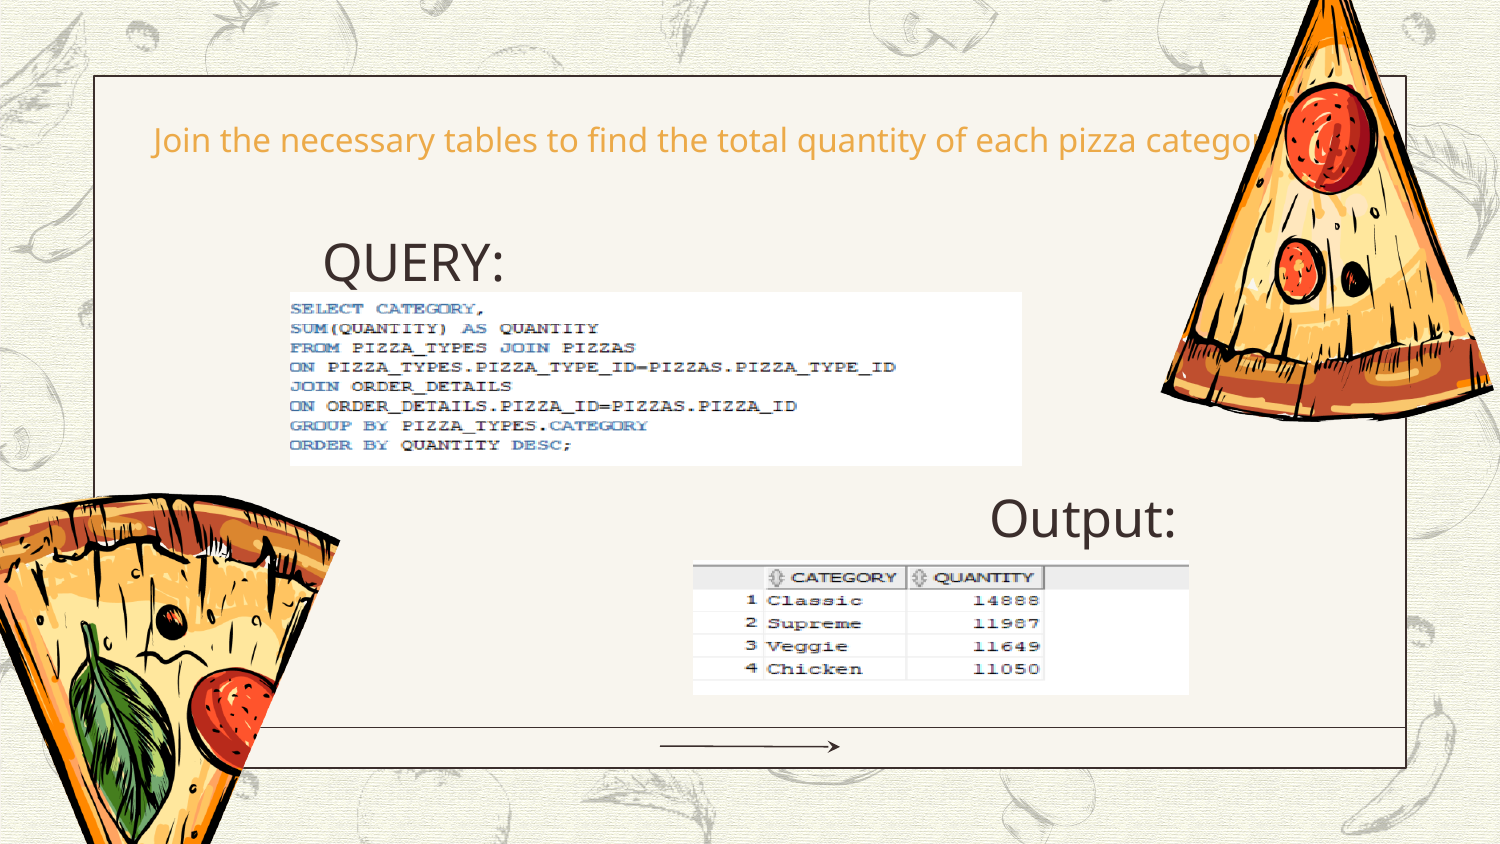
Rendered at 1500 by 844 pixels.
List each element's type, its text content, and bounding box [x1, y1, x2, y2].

subtitle Output: [442, 477, 1193, 564]
picture [0, 0, 1500, 844]
title Join the necessary tables to find the total quantity of each pizza category [89, 104, 1080, 197]
subtitle QUERY: [307, 221, 1058, 307]
